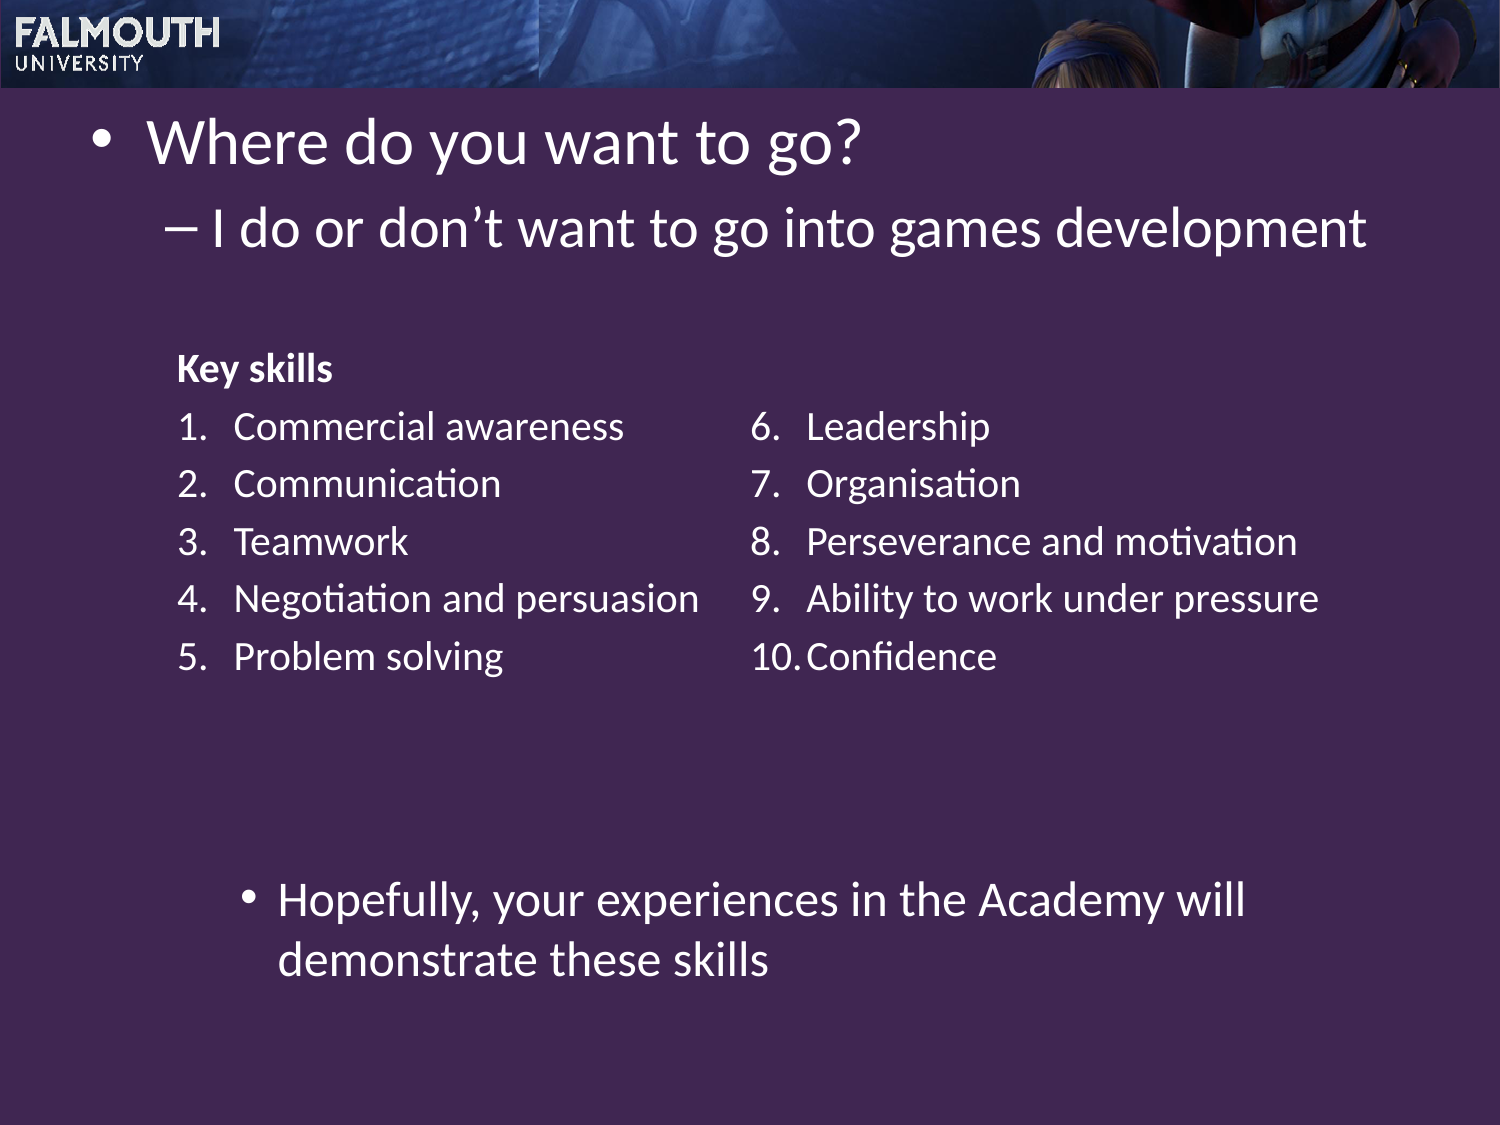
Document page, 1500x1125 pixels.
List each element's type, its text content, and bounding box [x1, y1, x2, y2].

text_box Key skills Commercial awareness Communication Teamwork Negotiation and persuasion Problem solving Leadership Organisation Perseverance and motivation Ability to work under pressure Confidence [162, 326, 1338, 966]
list Where do you want to go? I do or don’t want to go into games development Hopefully, your experiences in the Academy will demonstrate these skills [75, 90, 1425, 1125]
picture [0, 0, 1500, 90]
